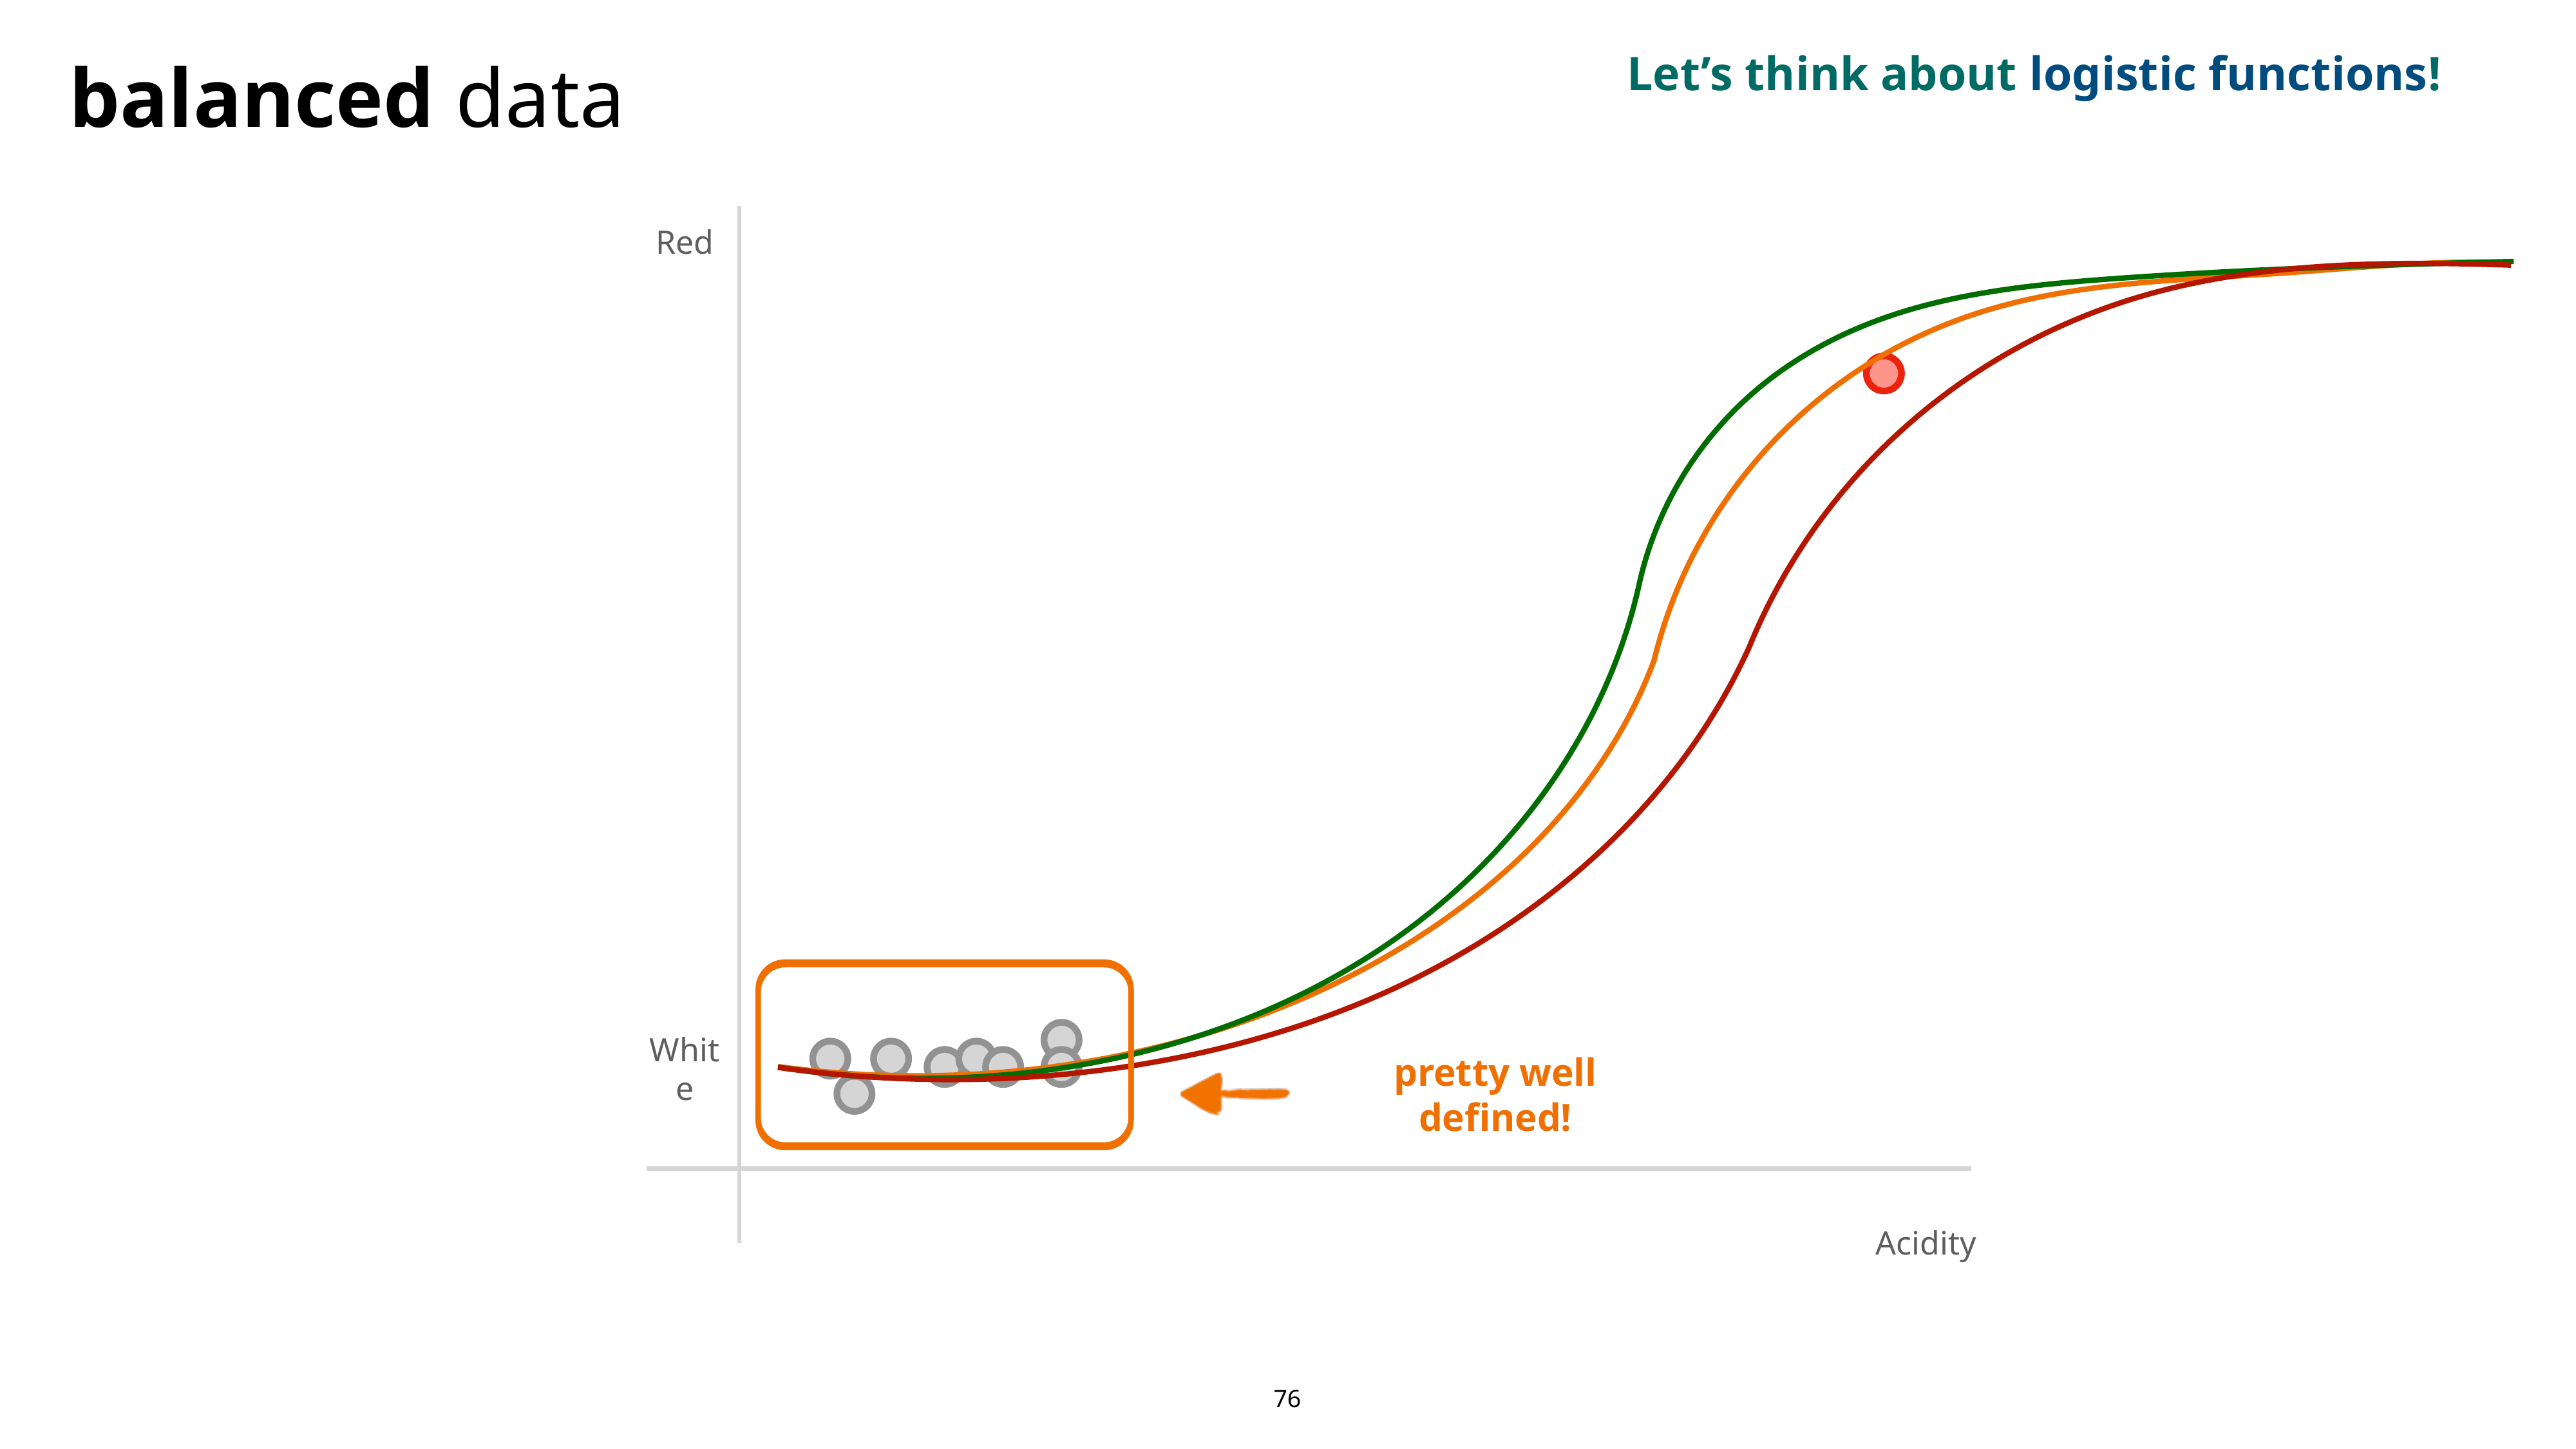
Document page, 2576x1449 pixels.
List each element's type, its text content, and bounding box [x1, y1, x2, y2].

text_box [1307, 679, 1608, 821]
text_box White [636, 1024, 734, 1113]
text_box pretty well defined! [1318, 1043, 1672, 1144]
slide_number 76 [1267, 1176, 1307, 1422]
picture [1174, 1072, 1294, 1115]
text_box [758, 961, 1132, 1148]
text_box Acidity [1869, 1217, 1984, 1267]
title Let’s think about logistic functions! [1553, 36, 2515, 118]
text_box [1307, 263, 2511, 1023]
slide_number 76 [1267, 570, 1307, 1168]
text_box Red [649, 216, 721, 266]
text_box [1007, 840, 1267, 1066]
text_box [1307, 269, 2287, 822]
text_box [2441, 261, 2514, 265]
text_box balanced data [46, 44, 649, 126]
